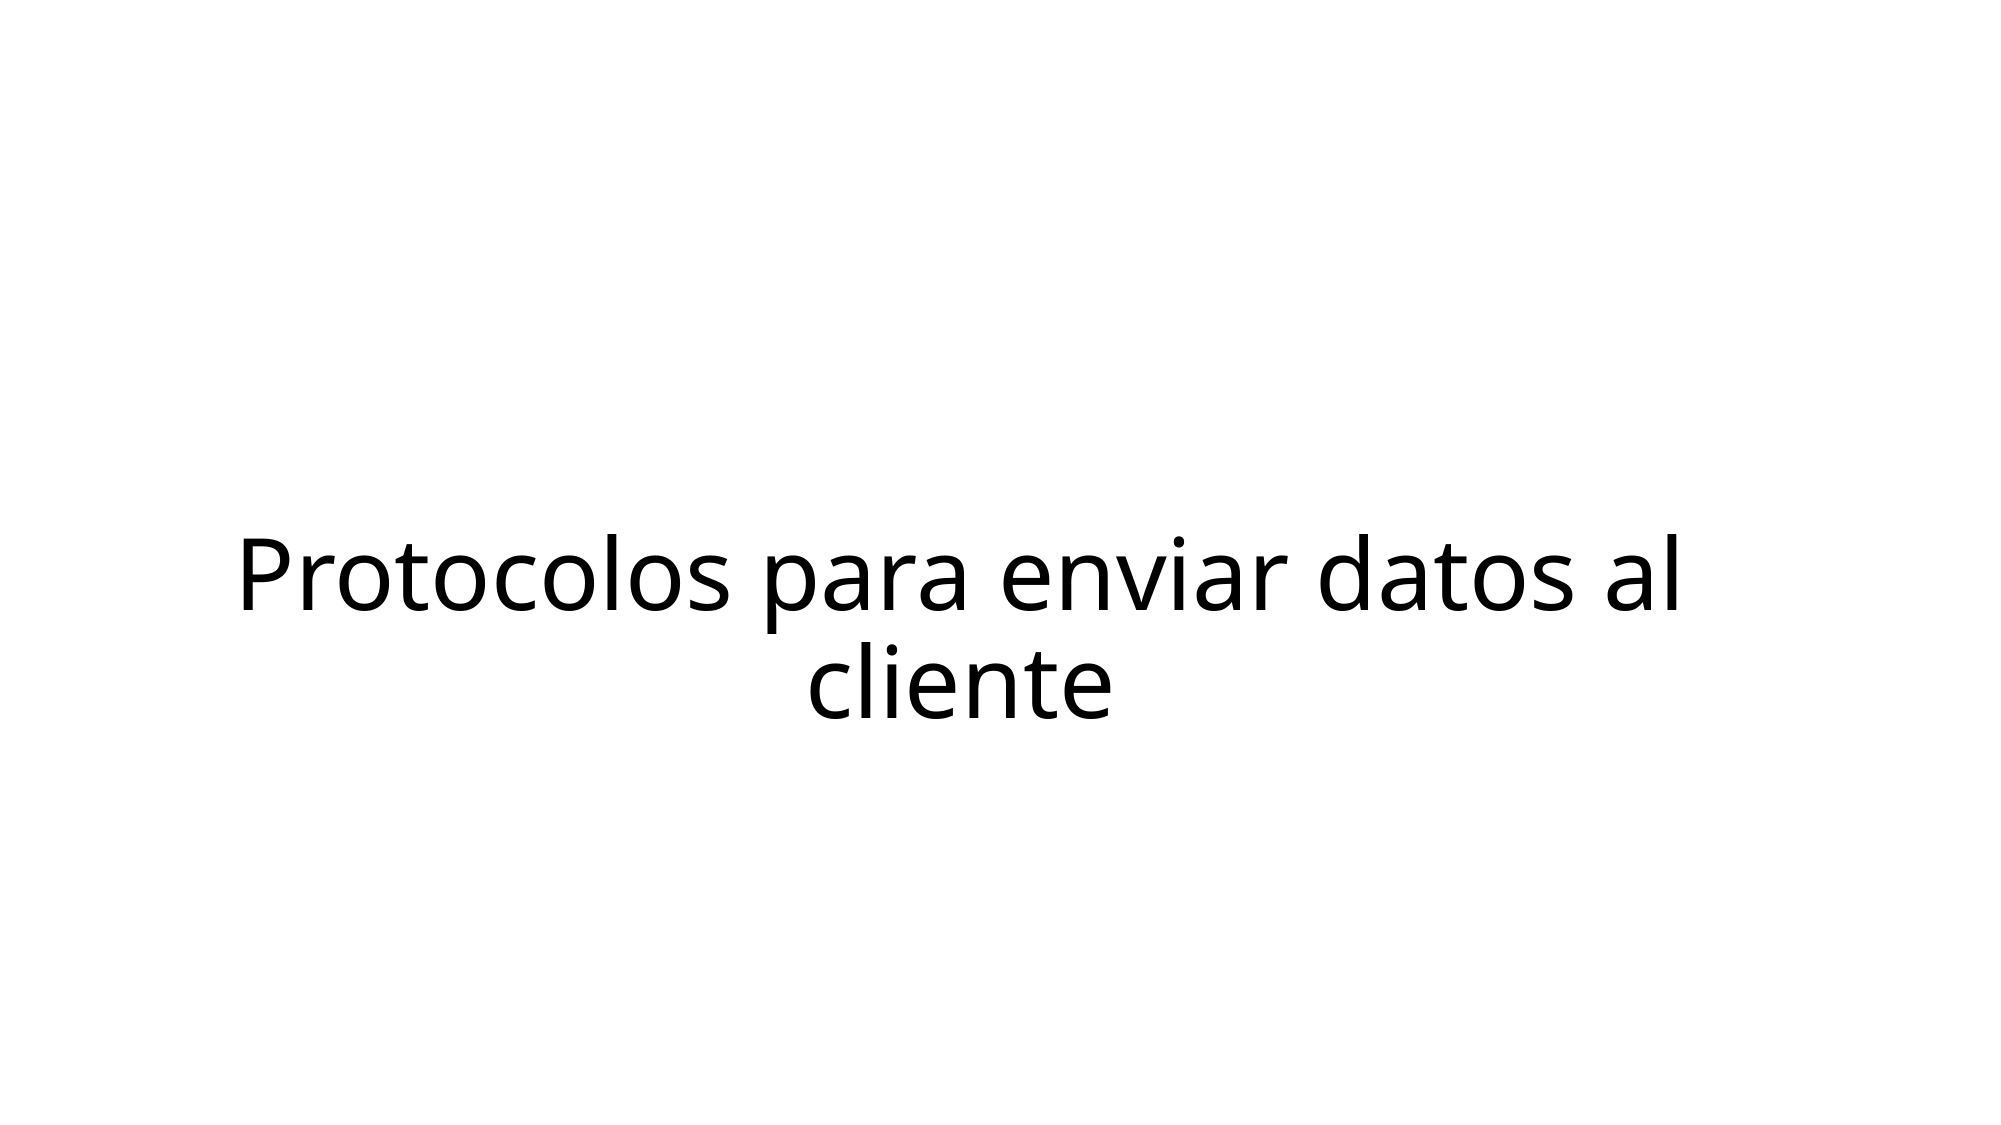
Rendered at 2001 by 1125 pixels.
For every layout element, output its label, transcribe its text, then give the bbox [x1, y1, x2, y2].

list Protocolos para enviar datos al cliente [98, 516, 1824, 780]
